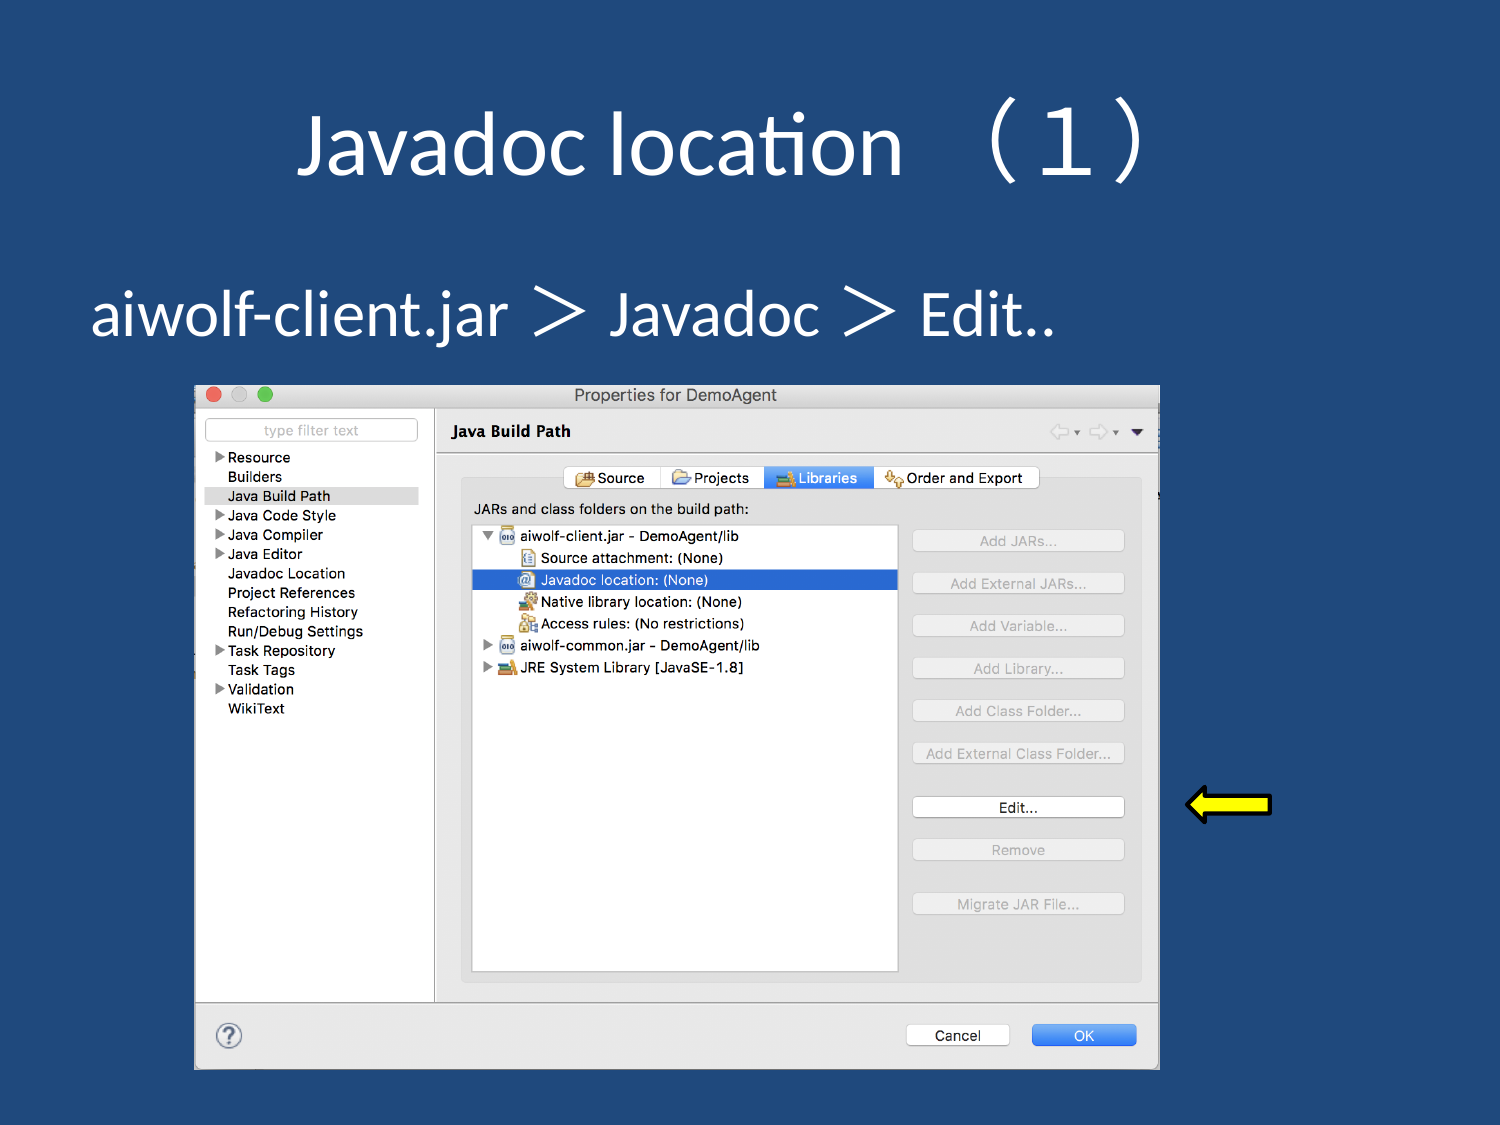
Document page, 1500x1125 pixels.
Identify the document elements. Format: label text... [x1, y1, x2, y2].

title Javadoc location（１） [75, 45, 1425, 233]
list aiwolf-client.jar＞Javadoc＞Edit.. [75, 262, 1425, 1005]
text_box [1184, 784, 1272, 825]
picture [194, 385, 1160, 1070]
